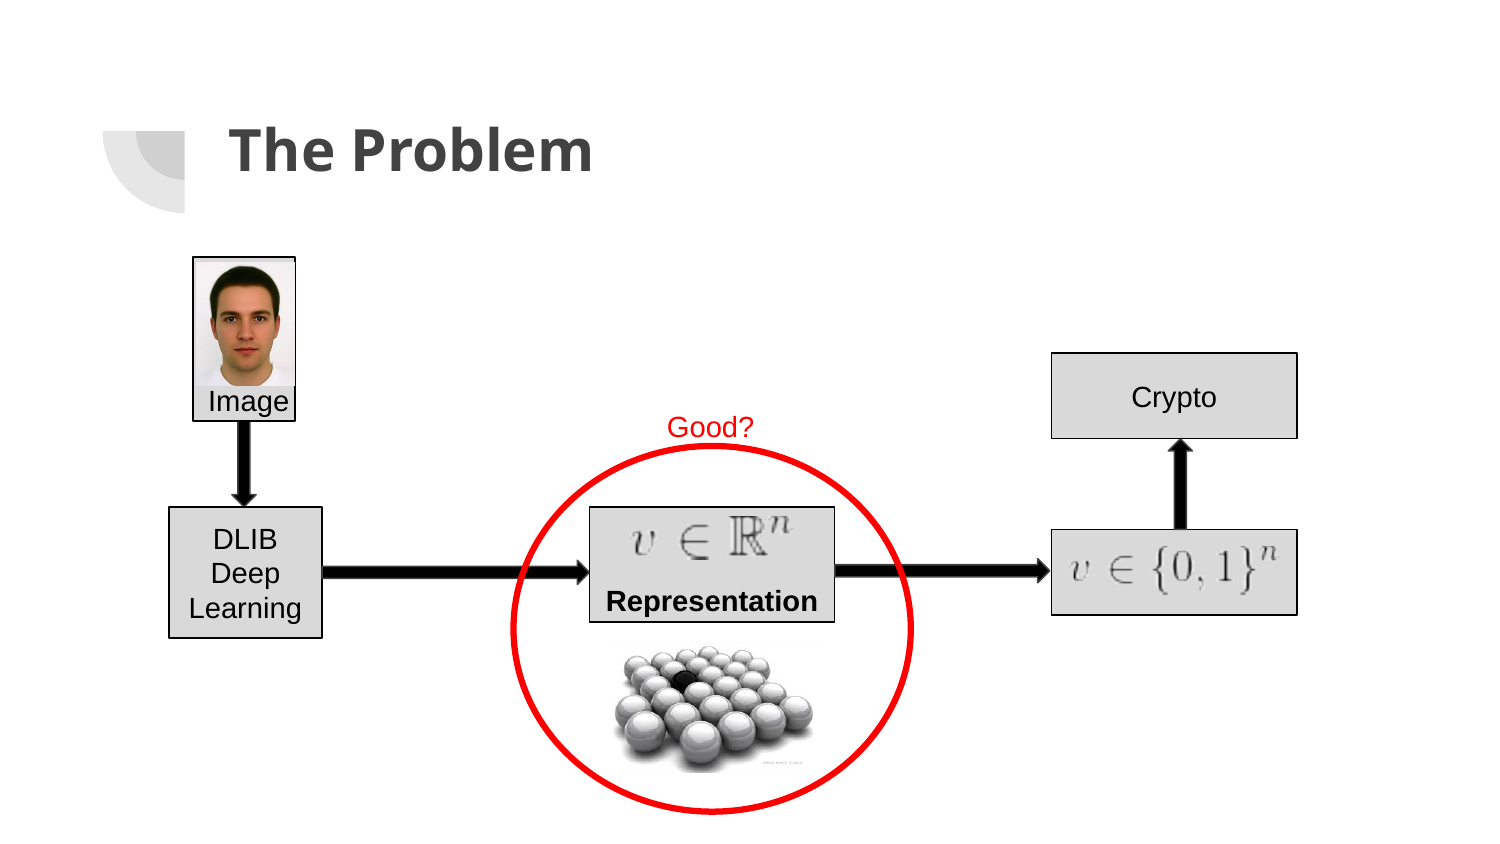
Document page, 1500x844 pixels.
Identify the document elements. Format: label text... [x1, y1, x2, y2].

text_box [322, 566, 508, 579]
text_box [231, 429, 257, 506]
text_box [1051, 529, 1298, 616]
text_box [513, 392, 912, 812]
title The Problem [213, 98, 1368, 263]
text_box Crypto [1051, 352, 1297, 439]
text_box DLIB Deep Learning [168, 506, 323, 638]
text_box [916, 558, 1046, 583]
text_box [192, 256, 316, 422]
text_box [1168, 439, 1193, 527]
